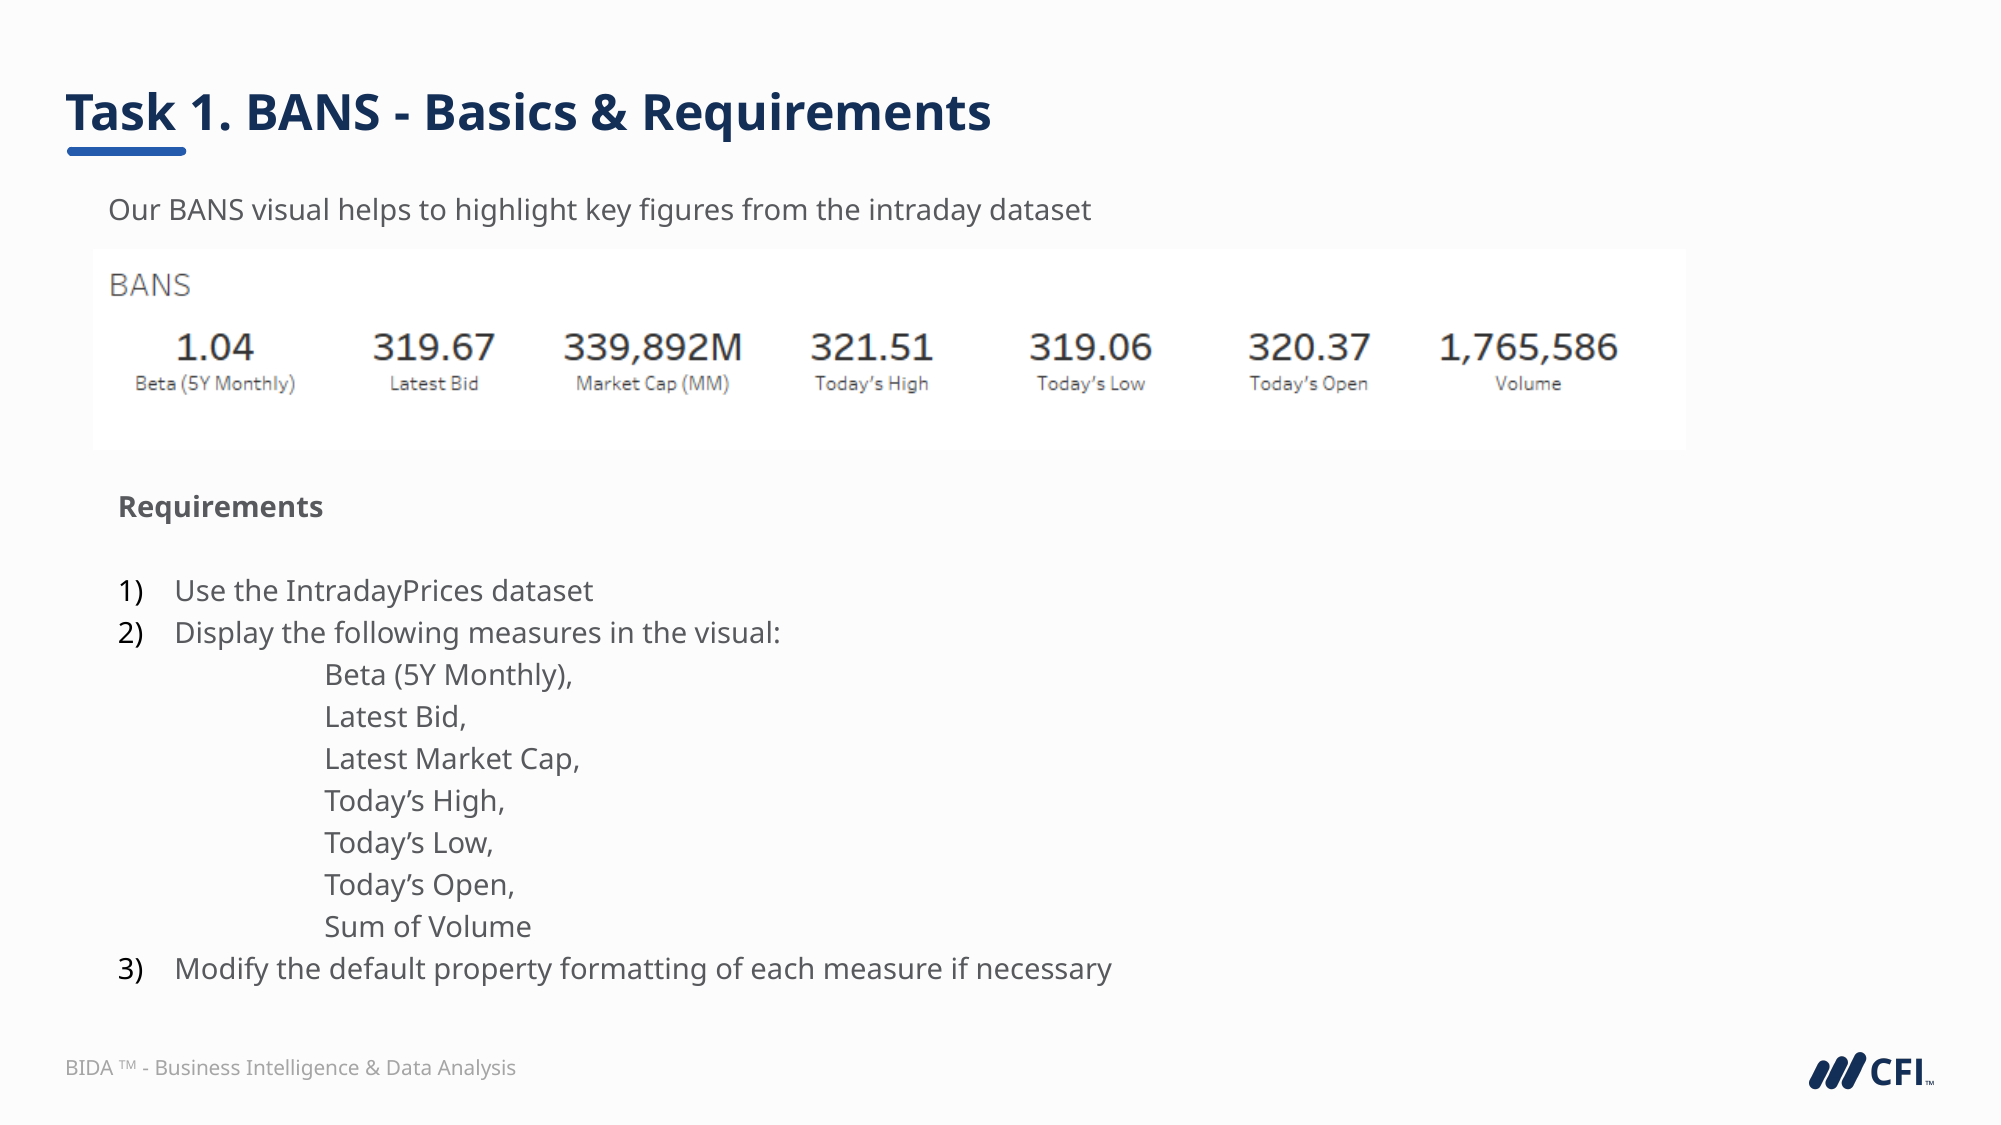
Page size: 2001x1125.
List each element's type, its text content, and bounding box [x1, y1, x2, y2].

picture [1809, 1050, 1934, 1091]
text_box Our BANS visual helps to highlight key figures from the intraday dataset [108, 184, 1723, 482]
picture [93, 248, 1686, 450]
title Task 1. BANS - Basics & Requirements [50, 56, 1781, 172]
text_box Requirements Use the IntradayPrices dataset Display the following measures in the visual: Beta (5Y Monthly), Latest Bid, Latest Market Cap, Today’s High, Today’s Low, Today’s Open, Sum of Volume Modify the default property formatting of each measure if necessary [117, 481, 1926, 971]
